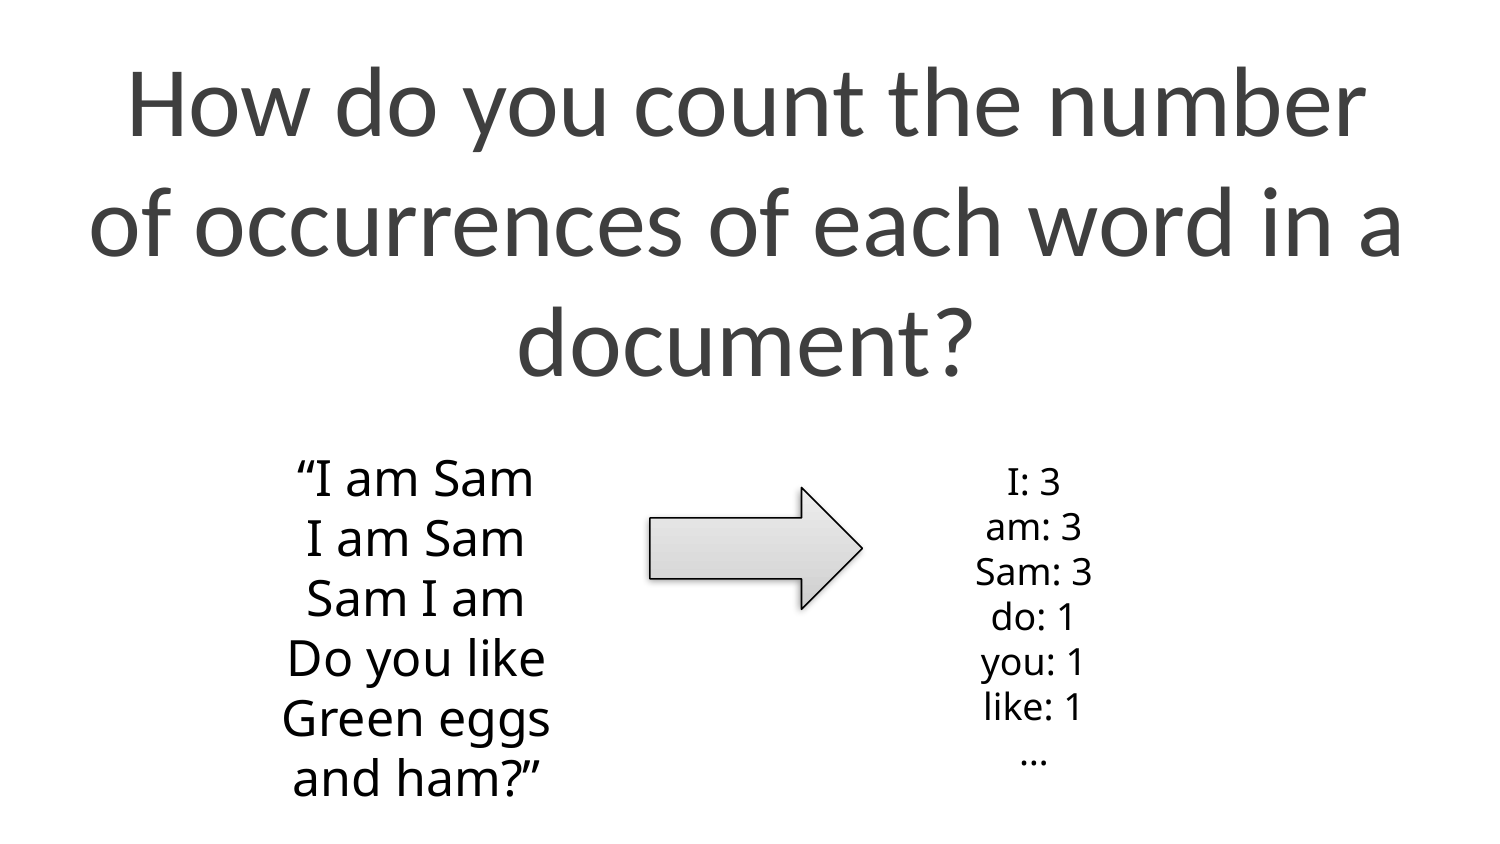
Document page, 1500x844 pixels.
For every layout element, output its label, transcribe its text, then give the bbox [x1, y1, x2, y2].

text_box “I am Sam I am Sam Sam I am Do you like Green eggs and ham?” [217, 439, 617, 678]
title How do you count the number of occurrences of each word in a document? [72, 56, 1423, 377]
text_box [649, 487, 863, 610]
text_box I: 3 am: 3 Sam: 3 do: 1 you: 1 like: 1 … [949, 449, 1118, 780]
